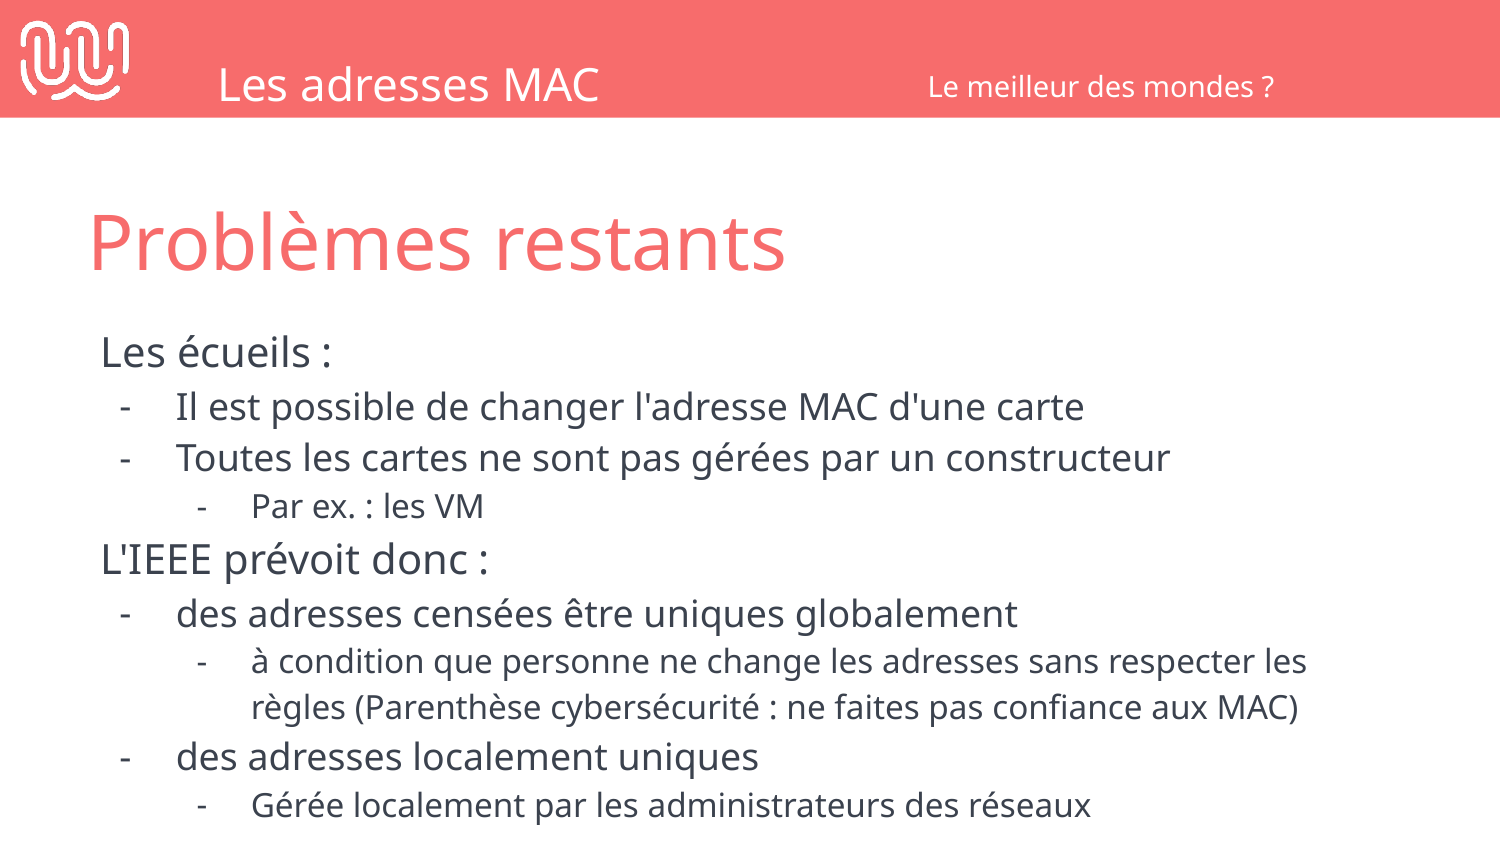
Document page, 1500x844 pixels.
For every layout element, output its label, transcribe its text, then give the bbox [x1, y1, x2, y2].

text_box Problèmes restants [87, 193, 1478, 281]
text_box Les adresses MAC [217, 24, 921, 143]
picture [20, 20, 134, 101]
text_box Les écueils : Il est possible de changer l'adresse MAC d'une carte Toutes les cartes ne sont pas gérées par un constructeur Par ex. : les VM L'IEEE prévoit donc : des adresses censées être uniques globalement à condition que personne ne change les adresses sans respecter les règles (Parenthèse cybersécurité : ne faites pas confiance aux MAC) des adresses localement uniques Gérée localement par les administrateurs des réseaux [100, 321, 1407, 821]
text_box Le meilleur des mondes ? [927, 56, 1500, 116]
